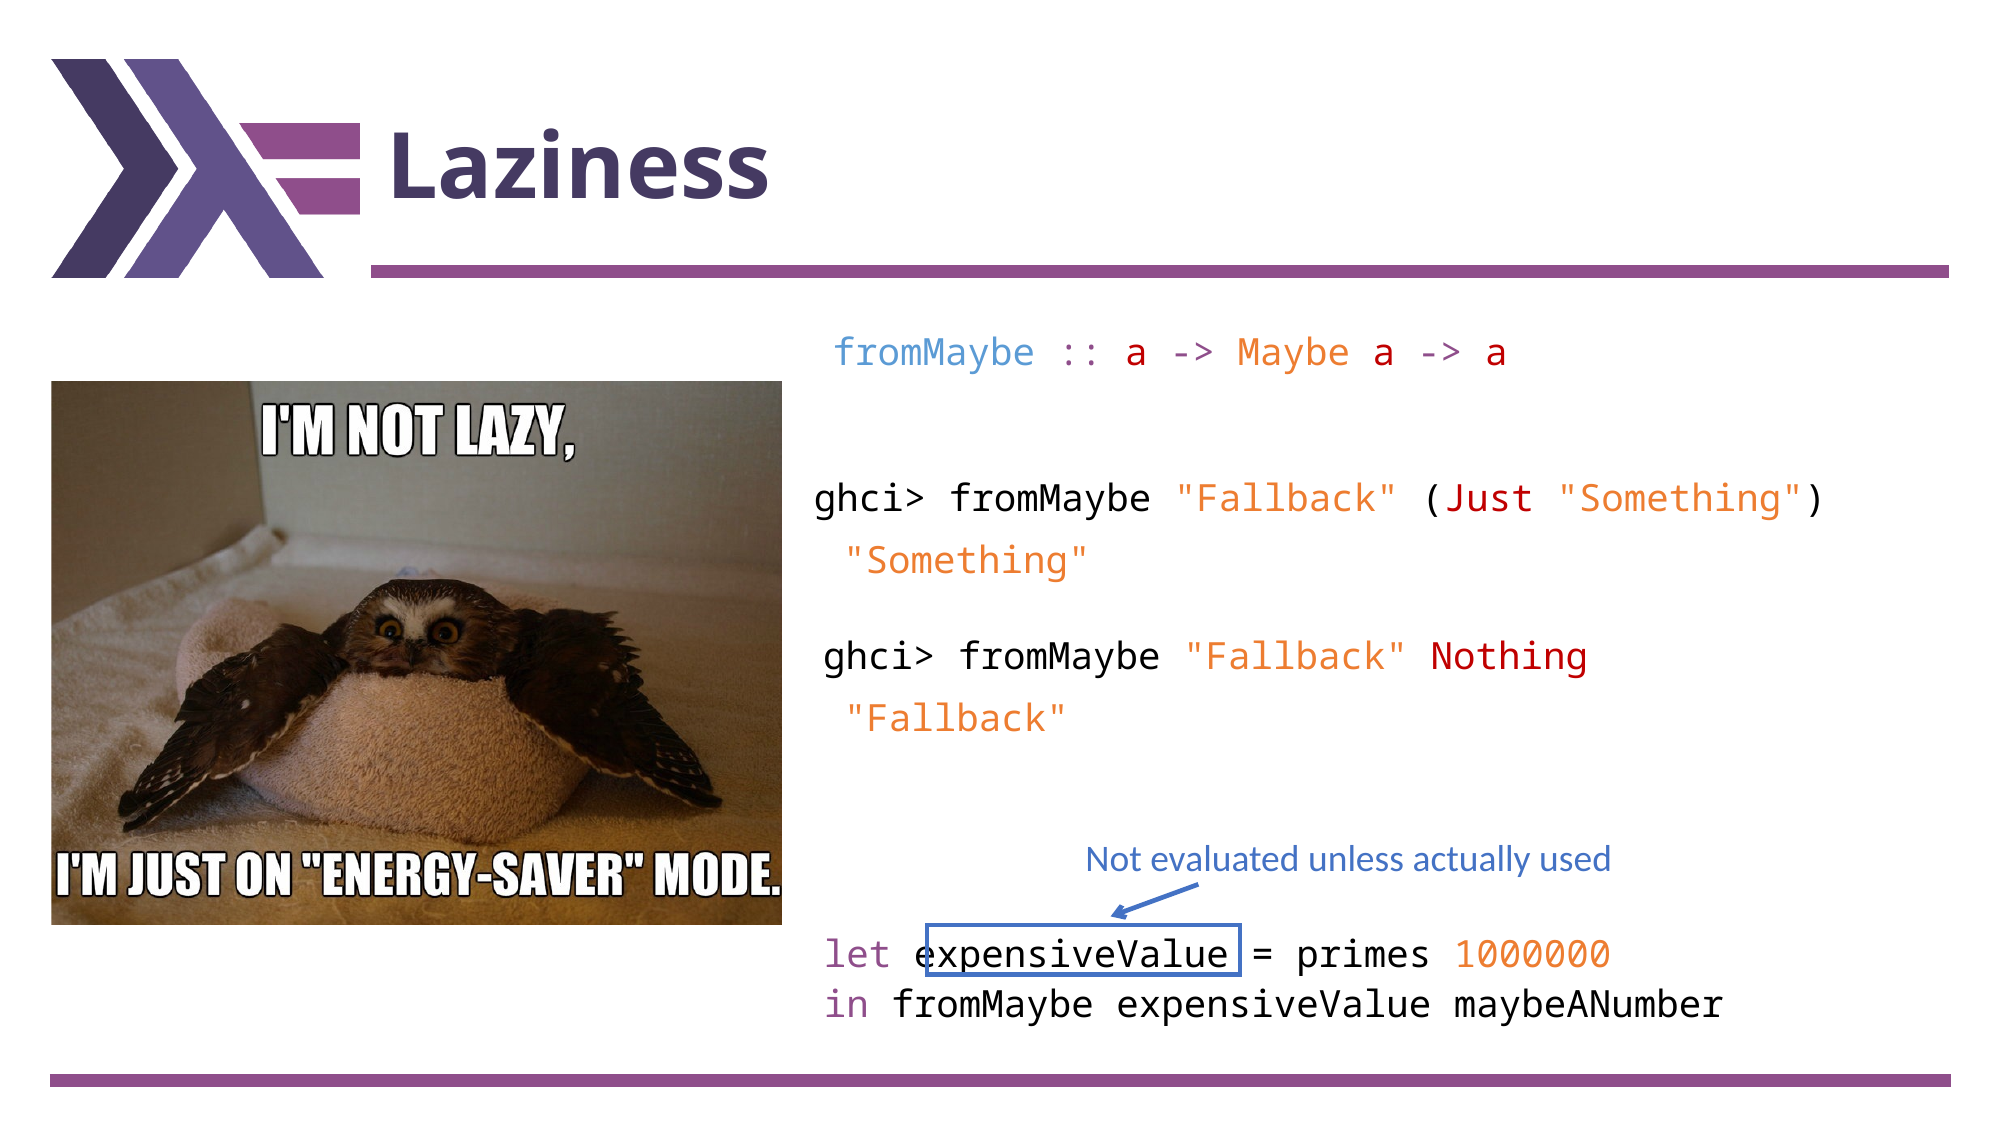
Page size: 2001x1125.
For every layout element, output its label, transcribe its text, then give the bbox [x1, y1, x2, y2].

text_box fromMaybe :: a -> Maybe a -> a [817, 320, 1523, 381]
text_box "Something" [828, 528, 1106, 589]
picture [51, 381, 782, 925]
text_box "Fallback" [829, 686, 1084, 747]
title Laziness [371, 59, 1949, 278]
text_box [843, 826, 1705, 1034]
picture [51, 59, 360, 278]
text_box ghci> fromMaybe "Fallback" (Just "Something") [799, 466, 1841, 527]
text_box ghci> fromMaybe "Fallback" Nothing [808, 624, 1603, 685]
